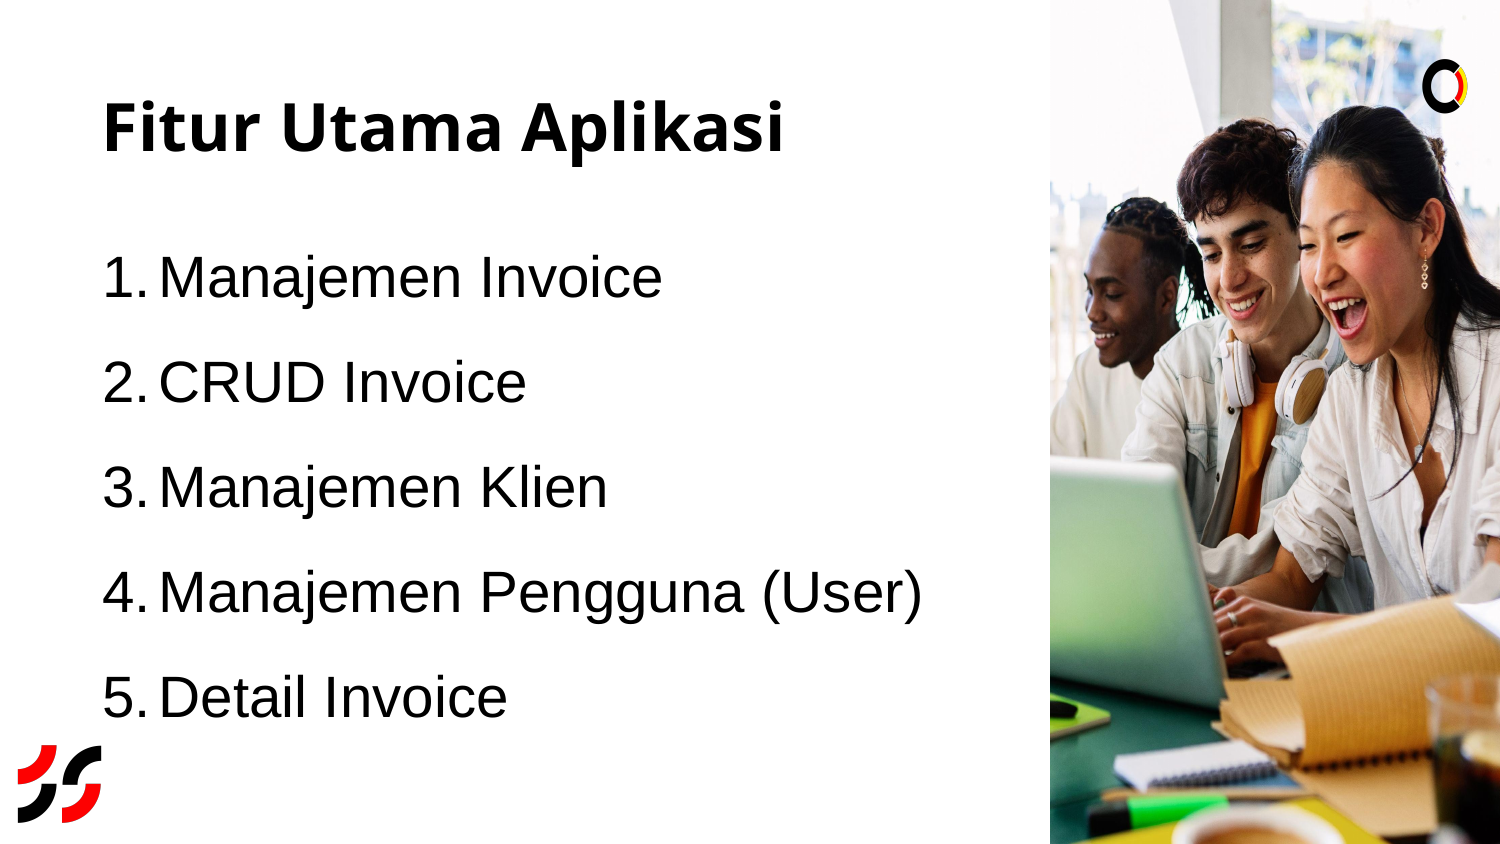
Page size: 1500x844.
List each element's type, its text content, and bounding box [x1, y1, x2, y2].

text_box Manajemen Invoice CRUD Invoice Manajemen Klien Manajemen Pengguna (User) Detail Invoice [87, 196, 1013, 737]
picture [11, 735, 109, 833]
title Fitur Utama Aplikasi [101, 84, 900, 196]
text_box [1049, 0, 1500, 844]
